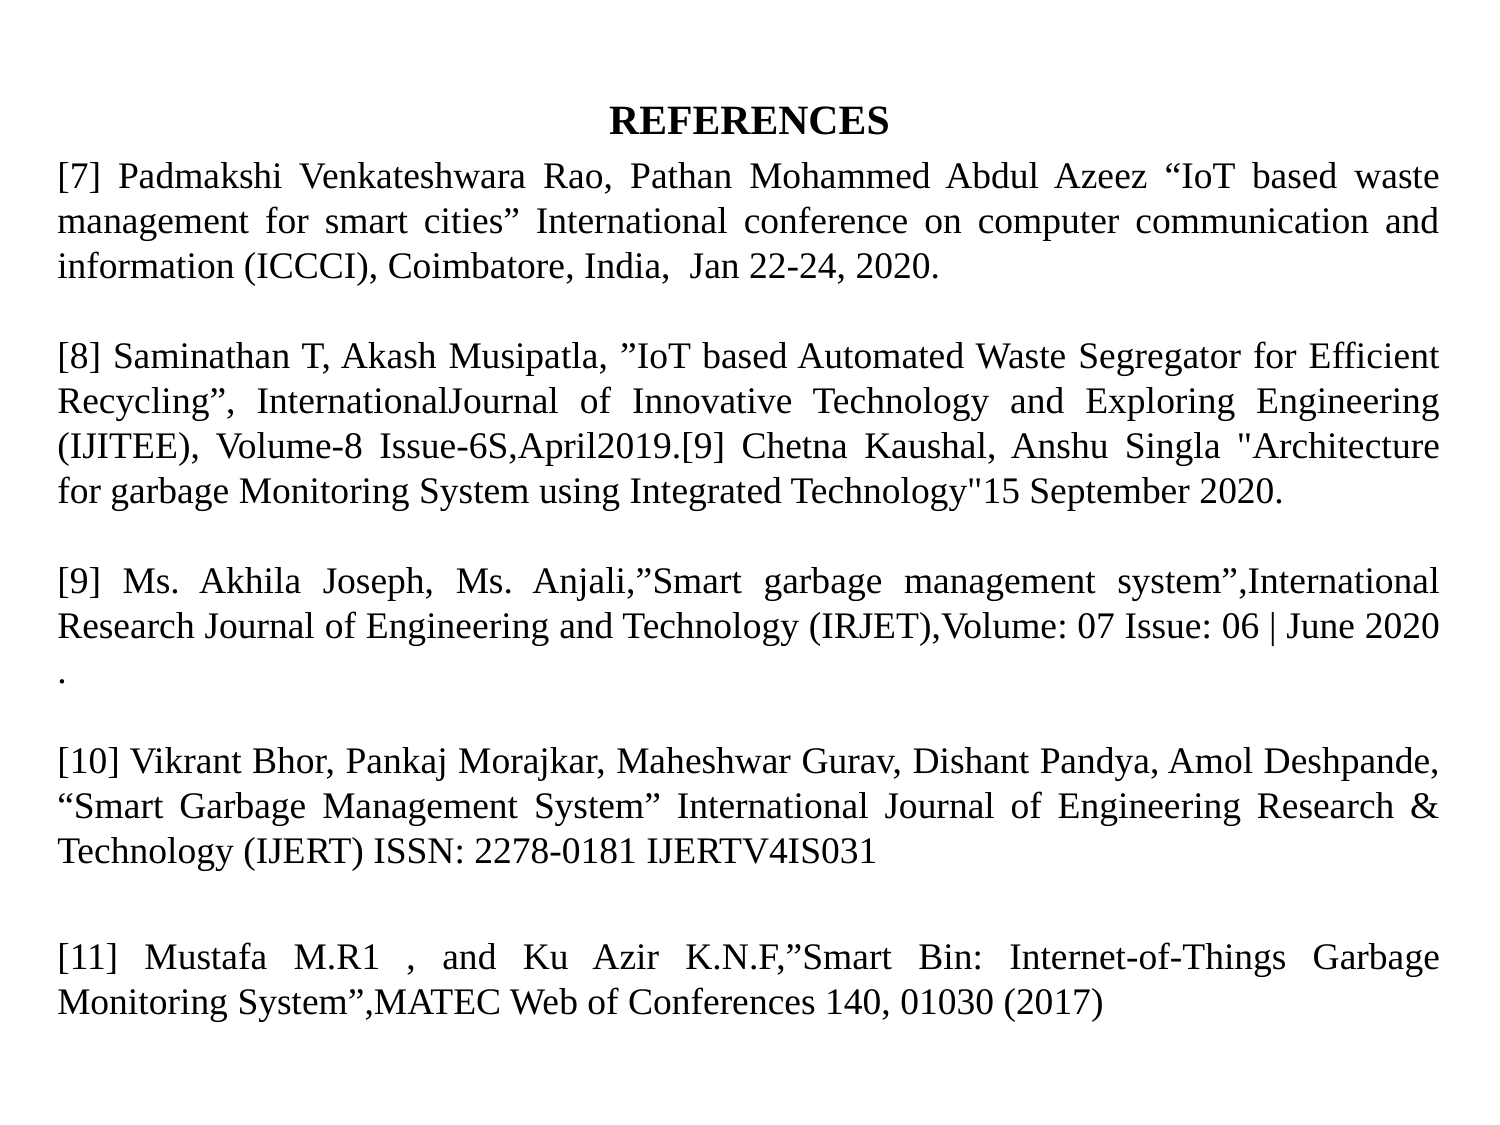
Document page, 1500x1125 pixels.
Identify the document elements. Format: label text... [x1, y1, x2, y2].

title REFERENCES [607, 90, 893, 143]
text_box [7] Padmakshi Venkateshwara Rao, Pathan Mohammed Abdul Azeez “IoT based waste management for smart cities” International conference on computer communication and information (ICCCI), Coimbatore, India, Jan 22-24, 2020. [8] Saminathan T, Akash Musipatla, ”IoT based Automated Waste Segregator for Efficient Recycling”, InternationalJournal of Innovative Technology and Exploring Engineering (IJITEE), Volume-8 Issue-6S,April2019.[9] Chetna Kaushal, Anshu Singla "Architecture for garbage Monitoring System using Integrated Technology"15 September 2020. [9] Ms. Akhila Joseph, Ms. Anjali,”Smart garbage management system”,International Research Journal of Engineering and Technology (IRJET),Volume: 07 Issue: 06 | June 2020 . [10] Vikrant Bhor, Pankaj Morajkar, Maheshwar Gurav, Dishant Pandya, Amol Deshpande, “Smart Garbage Management System” International Journal of Engineering Research & Technology (IJERT) ISSN: 2278-0181 IJERTV4IS031 [11] Mustafa M.R1 , and Ku Azir K.N.F,”Smart Bin: Internet-of-Things Garbage Monitoring System”,MATEC Web of Conferences 140, 01030 (2017) [42, 143, 1457, 1030]
